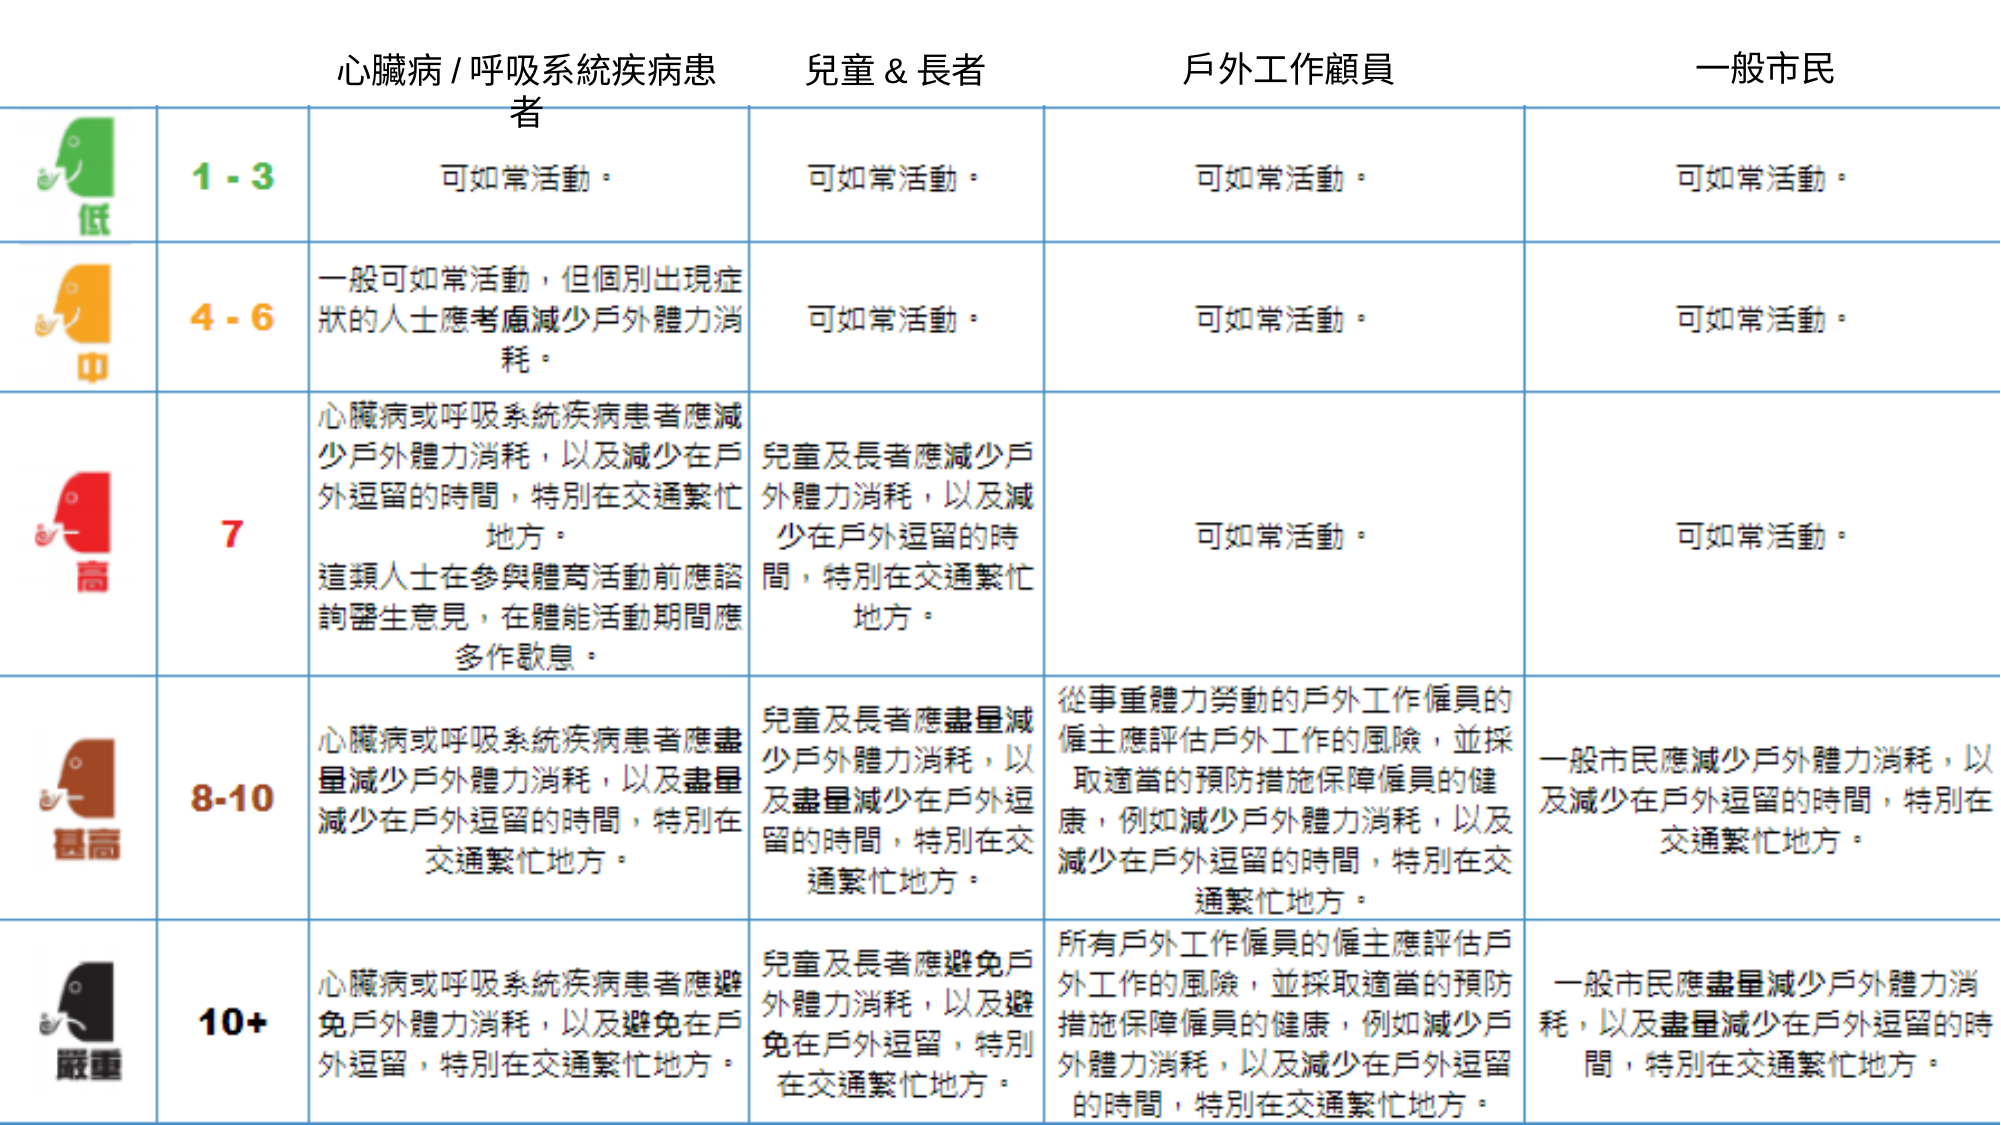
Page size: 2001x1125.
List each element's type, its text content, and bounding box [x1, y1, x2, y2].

text_box 戶外工作顧員 [1046, 32, 1532, 103]
text_box 心臟病/呼吸系統疾病患者 [309, 32, 745, 103]
text_box 兒童&長者 [745, 32, 1046, 103]
picture [0, 105, 2000, 1125]
text_box 一般市民 [1532, 31, 2000, 104]
